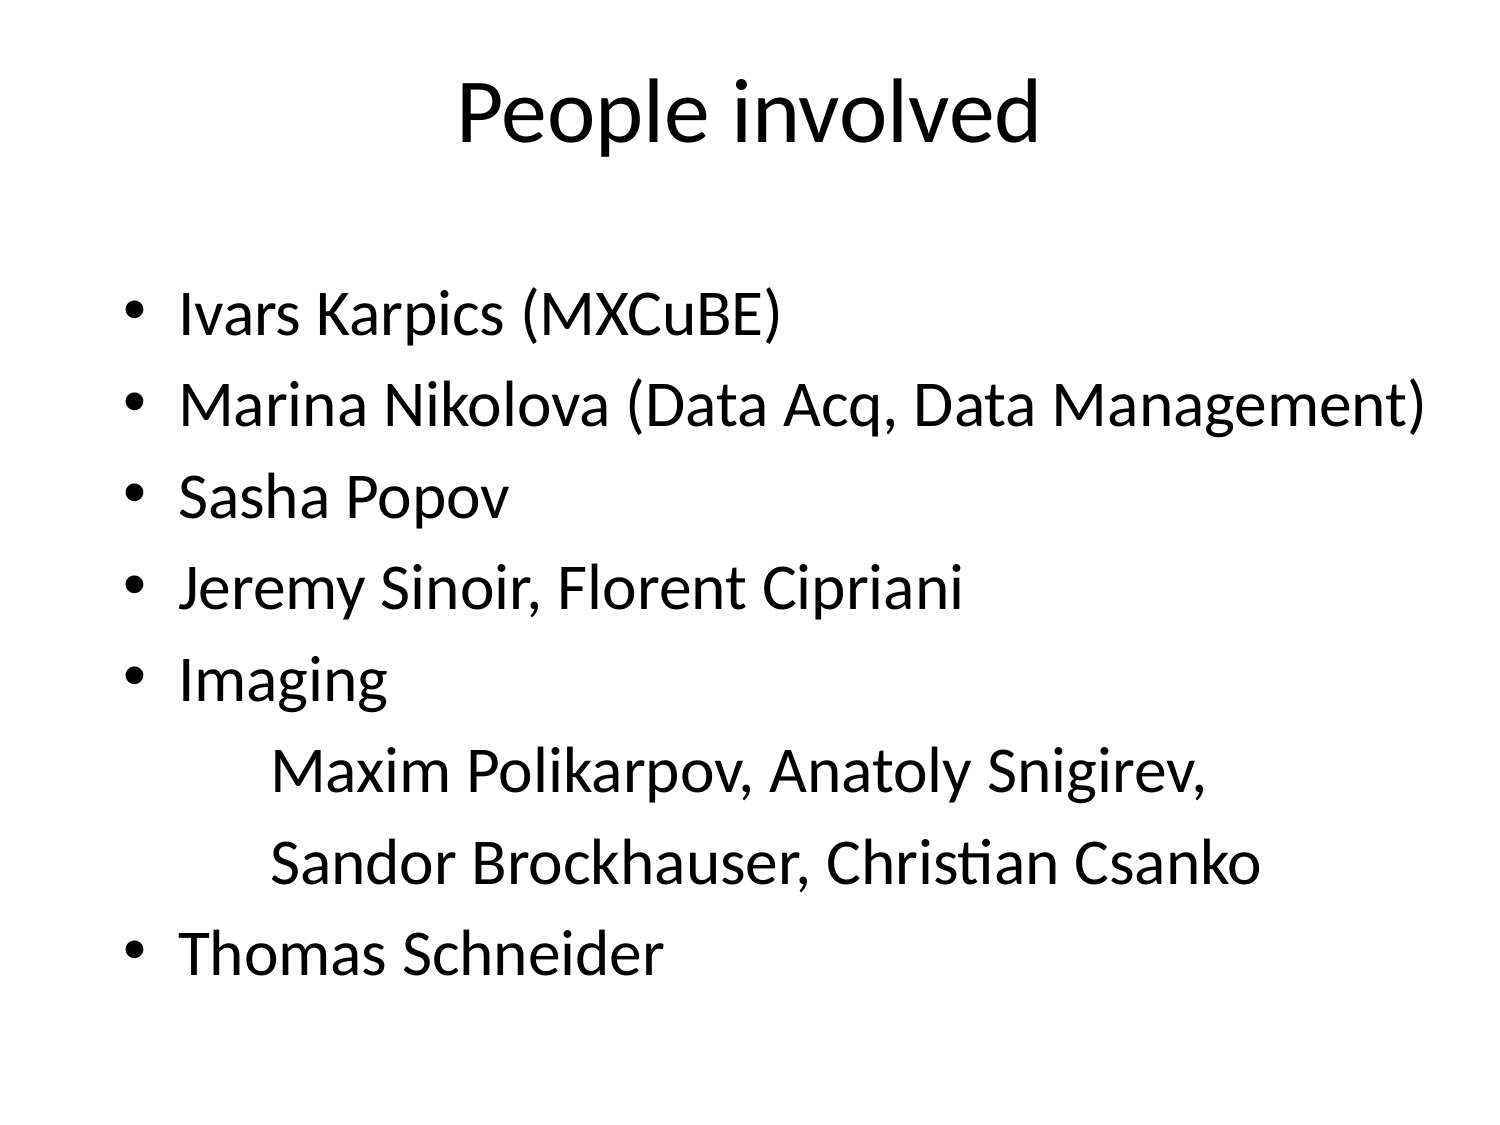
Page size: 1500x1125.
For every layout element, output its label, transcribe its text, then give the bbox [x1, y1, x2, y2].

text_box People involved [75, 12, 1425, 200]
text_box Ivars Karpics (MXCuBE) Marina Nikolova (Data Acq, Data Management) Sasha Popov Jeremy Sinoir, Florent Cipriani Imaging Maxim Polikarpov, Anatoly Snigirev, Sandor Brockhauser, Christian Csanko Thomas Schneider [108, 262, 1459, 1005]
